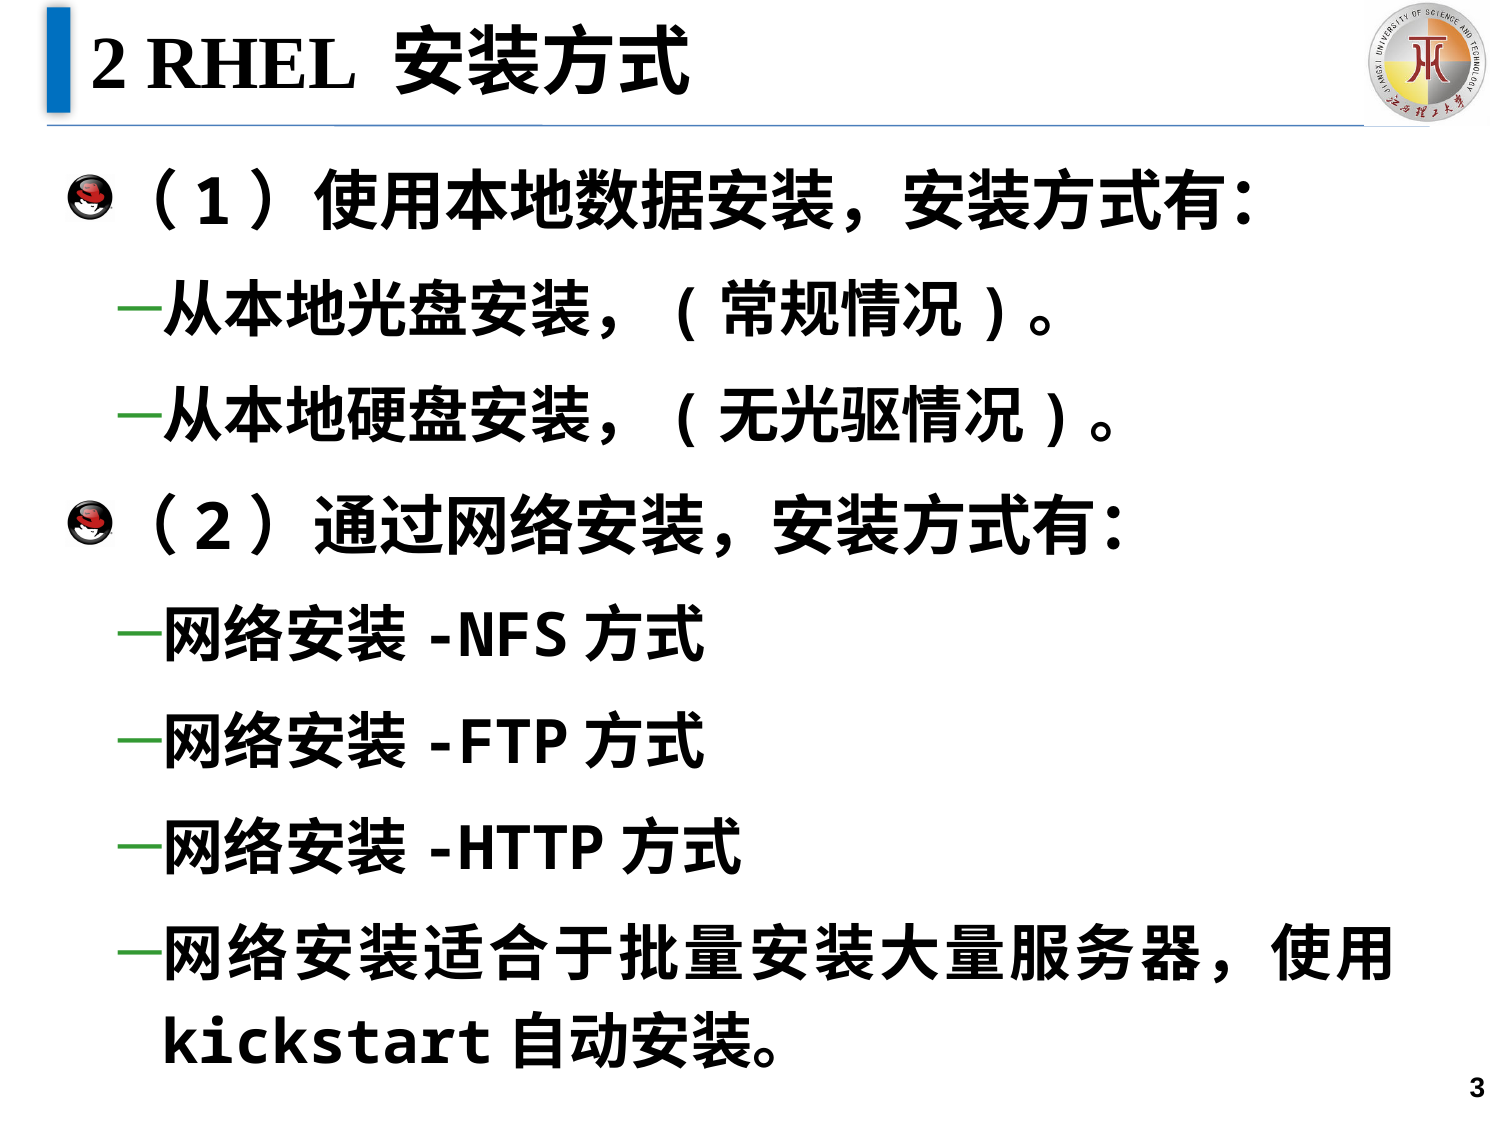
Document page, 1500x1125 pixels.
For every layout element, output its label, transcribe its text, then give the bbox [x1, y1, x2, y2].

picture [65, 174, 115, 222]
slide_number 3 [1149, 1046, 1500, 1125]
title 2 RHEL 安装方式 [75, 0, 1425, 122]
picture [65, 500, 115, 547]
picture [1364, 0, 1490, 126]
list （1）使用本地数据安装，安装方式有： 从本地光盘安装，(常规情况)。 从本地硬盘安装，(无光驱情况)。 （2）通过网络安装，安装方式有： 网络安装-NFS方式 网络安装-FTP方式 网络安装-HTTP方式 网络安装适合于批量安装大量服务器，使用kickstart自动安装。 [50, 135, 1427, 1088]
